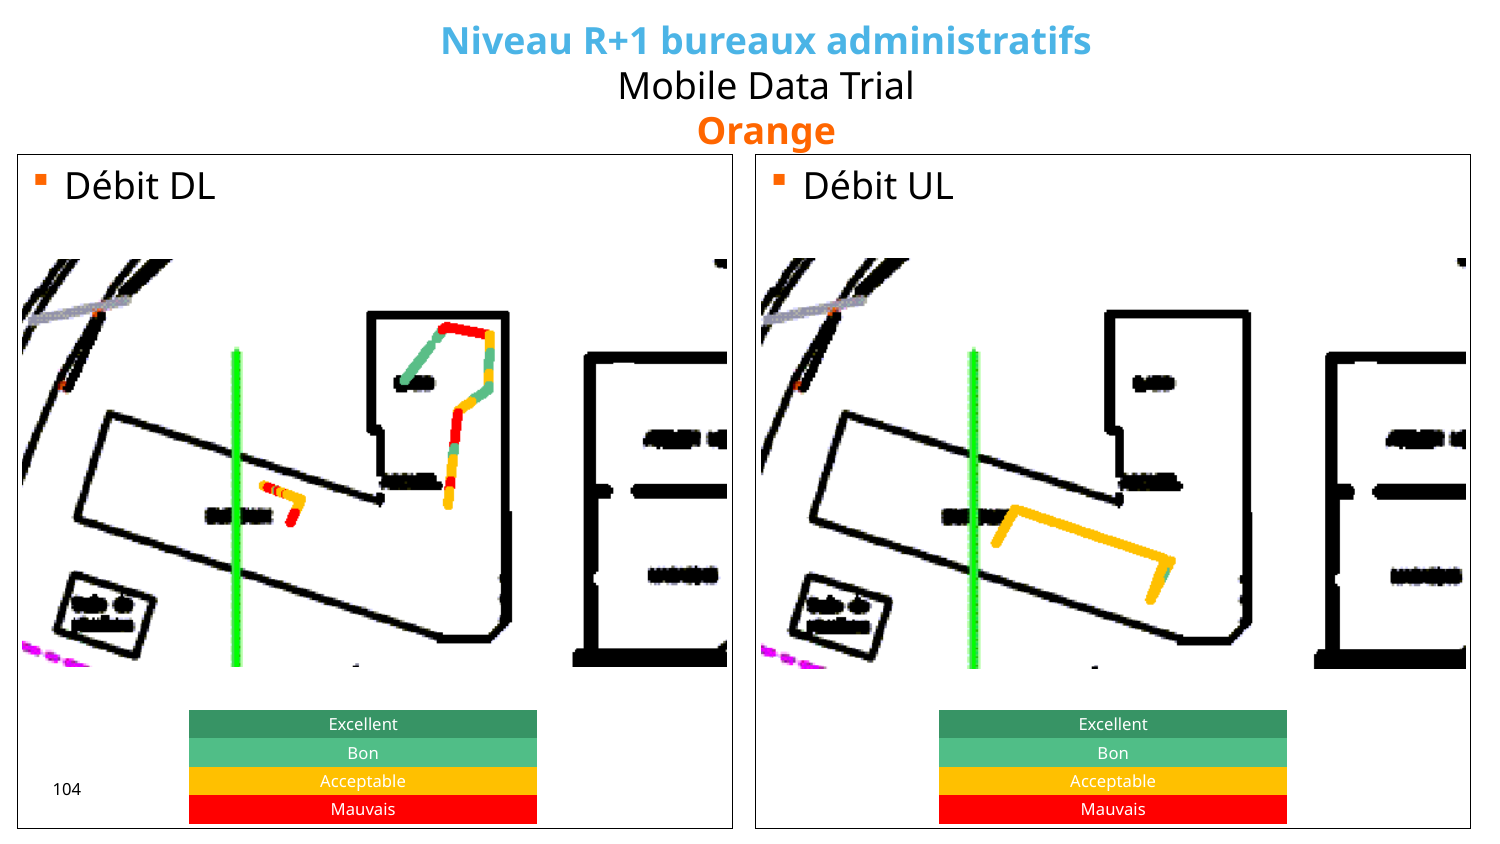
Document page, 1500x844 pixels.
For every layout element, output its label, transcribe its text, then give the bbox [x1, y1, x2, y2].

table_header Excellent [189, 710, 537, 738]
text_box Débit DL [17, 154, 733, 293]
table_cell Mauvais [939, 795, 1287, 824]
table_cell Acceptable [189, 767, 537, 795]
text_box Débit UL [755, 154, 1471, 829]
table_header Excellent [939, 710, 1287, 738]
text_box Niveau R+1 bureaux administratifs Mobile Data Trial Orange [187, 9, 1346, 125]
text_box [732, 293, 756, 551]
table_cell Mauvais [189, 795, 537, 824]
table_cell Bon [939, 738, 1287, 767]
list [22, 259, 727, 667]
table_cell Acceptable [939, 767, 1287, 795]
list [761, 257, 1466, 669]
table_cell Bon [189, 738, 537, 767]
text_box Débit DL [17, 551, 733, 829]
